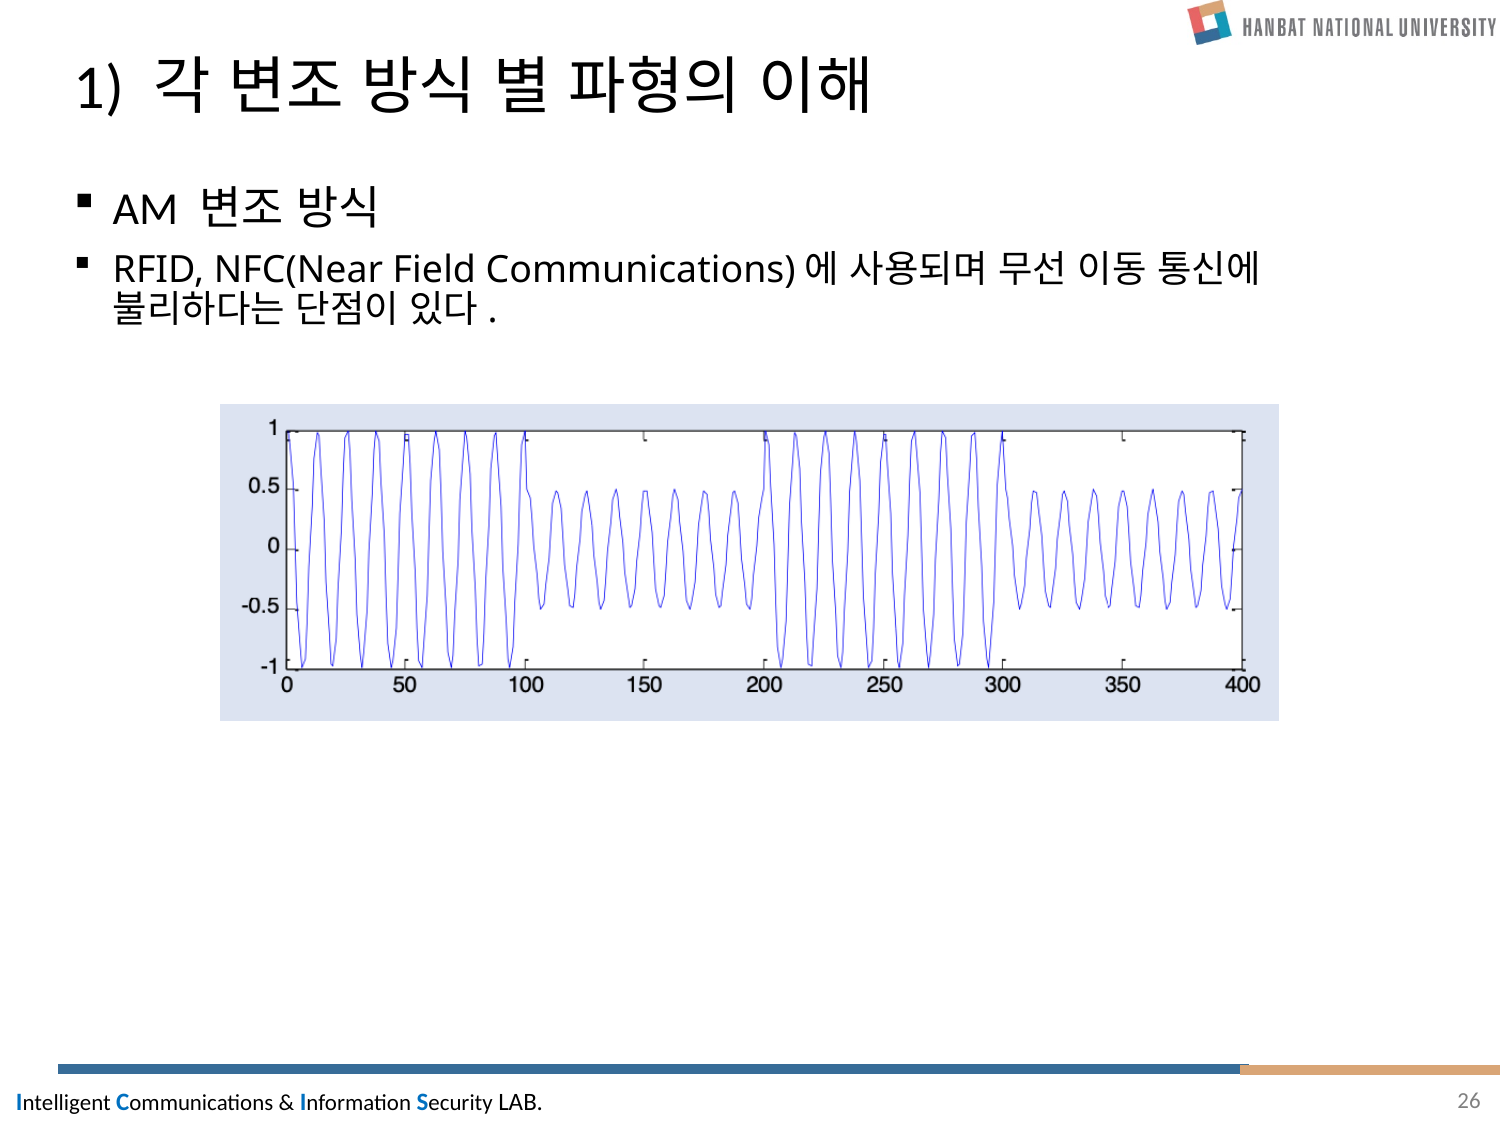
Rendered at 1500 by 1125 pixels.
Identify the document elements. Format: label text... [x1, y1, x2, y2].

list AM 변조 방식 RFID, NFC(Near Field Communications)에 사용되며 무선 이동 통신에 불리하다는 단점이 있다. [59, 177, 1441, 1063]
title 1) 각 변조 방식 별 파형의 이해 [59, 29, 1441, 148]
picture [1187, 0, 1496, 45]
picture [220, 404, 1279, 721]
slide_number 26 [1158, 1077, 1496, 1125]
